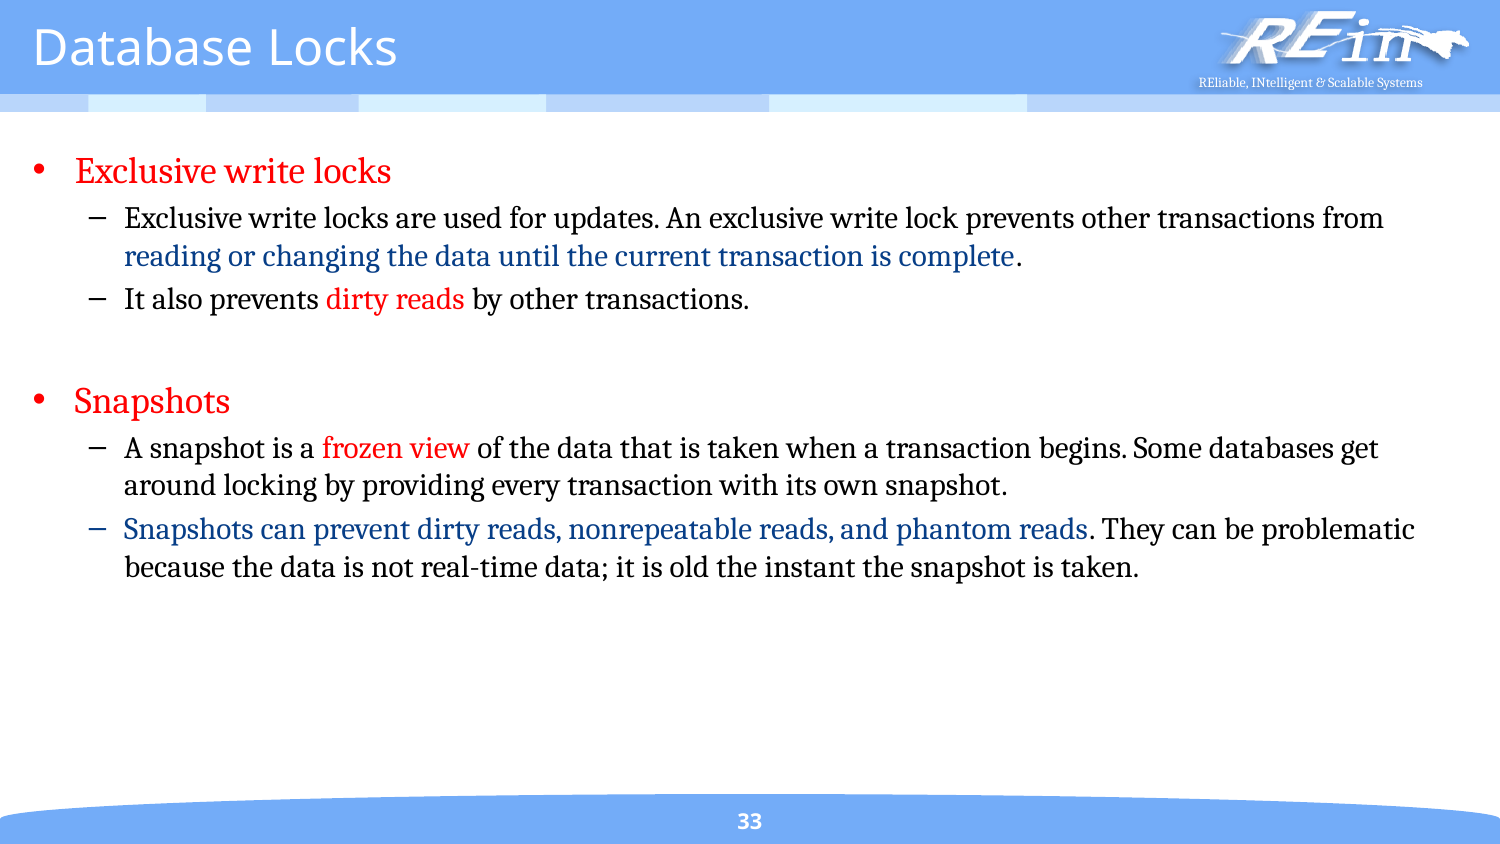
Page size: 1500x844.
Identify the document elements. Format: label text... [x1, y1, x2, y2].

title Database Locks [17, 17, 1136, 86]
list Exclusive write locks Exclusive write locks are used for updates. An exclusive write lock prevents other transactions from reading or changing the data until the current transaction is complete. It also prevents dirty reads by other transactions. Snapshots A snapshot is a frozen view of the data that is taken when a transaction begins. Some databases get around locking by providing every transaction with its own snapshot. Snapshots can prevent dirty reads, nonrepeatable reads, and phantom reads. They can be problematic because the data is not real-time data; it is old the instant the snapshot is taken. [17, 138, 1459, 786]
slide_number 33 [667, 802, 833, 842]
